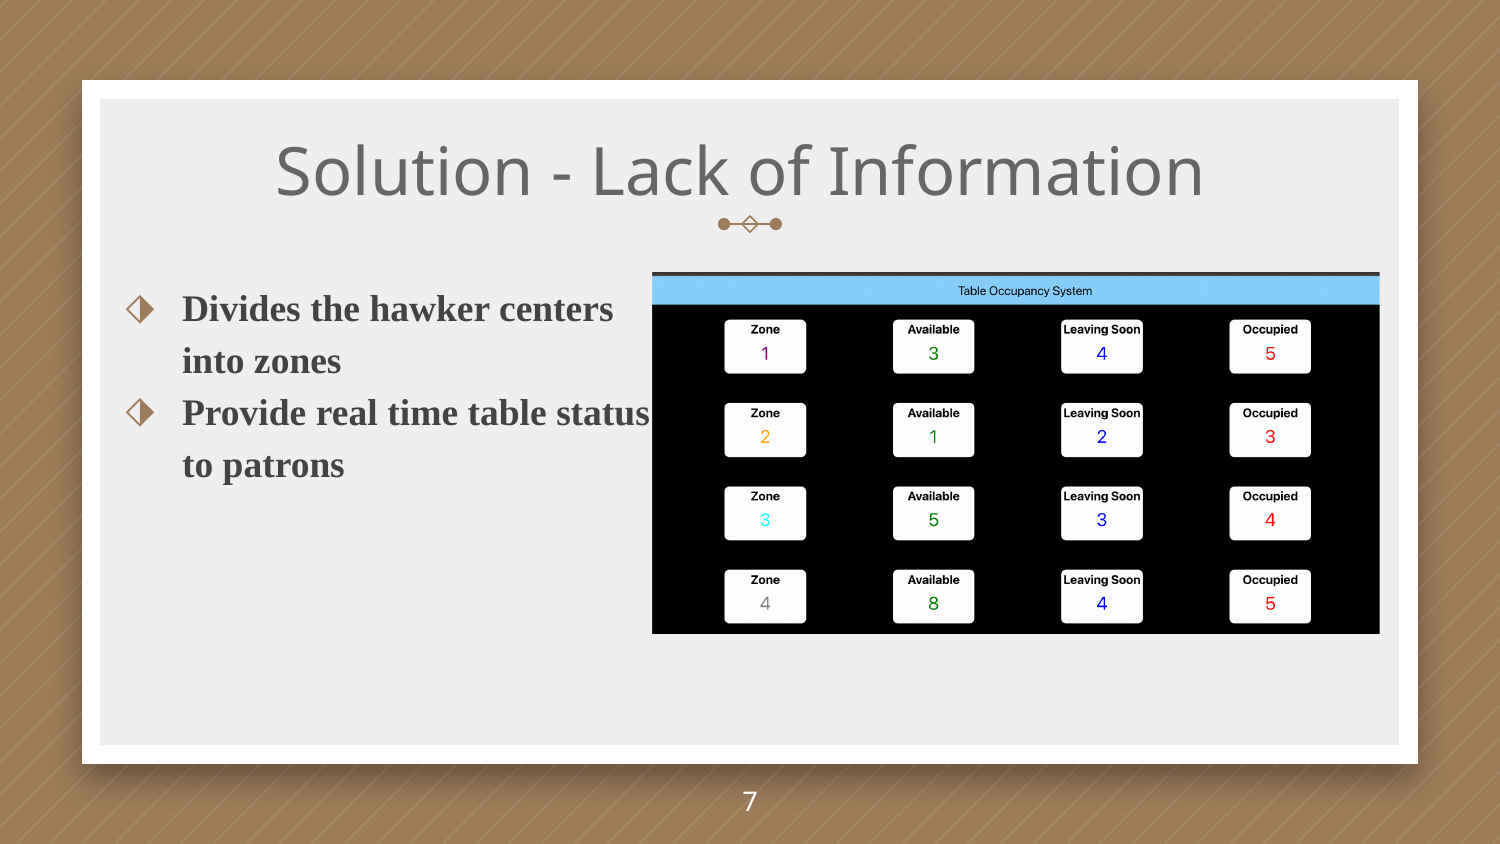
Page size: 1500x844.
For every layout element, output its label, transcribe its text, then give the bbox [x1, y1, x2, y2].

picture [651, 272, 1380, 634]
slide_number 7 [0, 762, 1500, 844]
list Divides the hawker centers into zones Provide real time table status to patrons [92, 262, 677, 737]
title Solution - Lack of Information [148, 123, 1352, 224]
